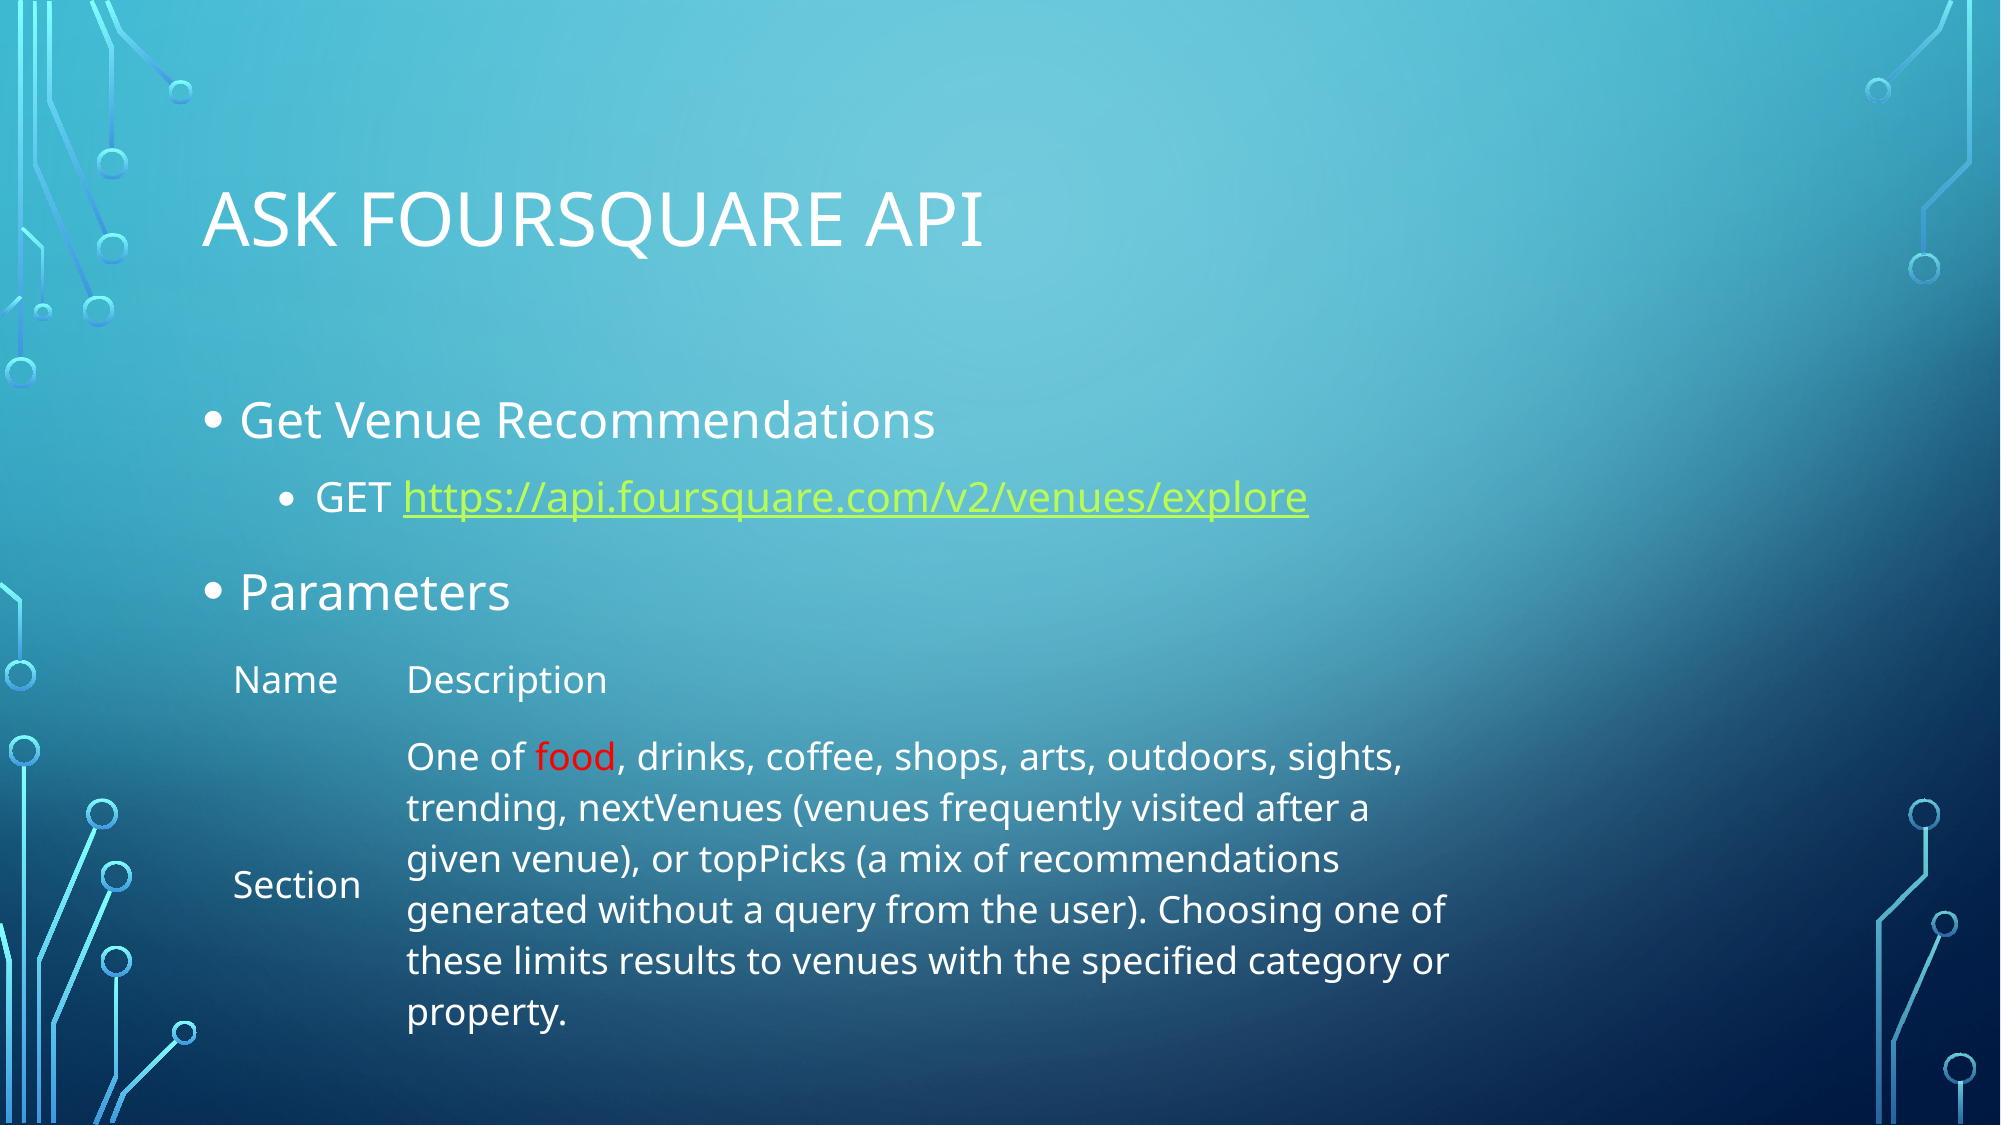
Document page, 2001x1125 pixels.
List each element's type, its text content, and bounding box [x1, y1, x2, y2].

table_cell One of food, drinks, coffee, shops, arts, outdoors, sights, trending, nextVenues (venues frequently visited after a given venue), or topPicks (a mix of recommendations generated without a query from the user). Choosing one of these limits results to venues with the specified category or property. [391, 723, 1489, 1095]
table_cell Section [218, 723, 391, 1095]
table_header Description [391, 636, 1489, 723]
title ASK foursquare API [187, 101, 1813, 344]
table_header Name [218, 636, 391, 723]
list Get Venue Recommendations GET https://api.foursquare.com/v2/venues/explore Parameters [187, 369, 1813, 950]
